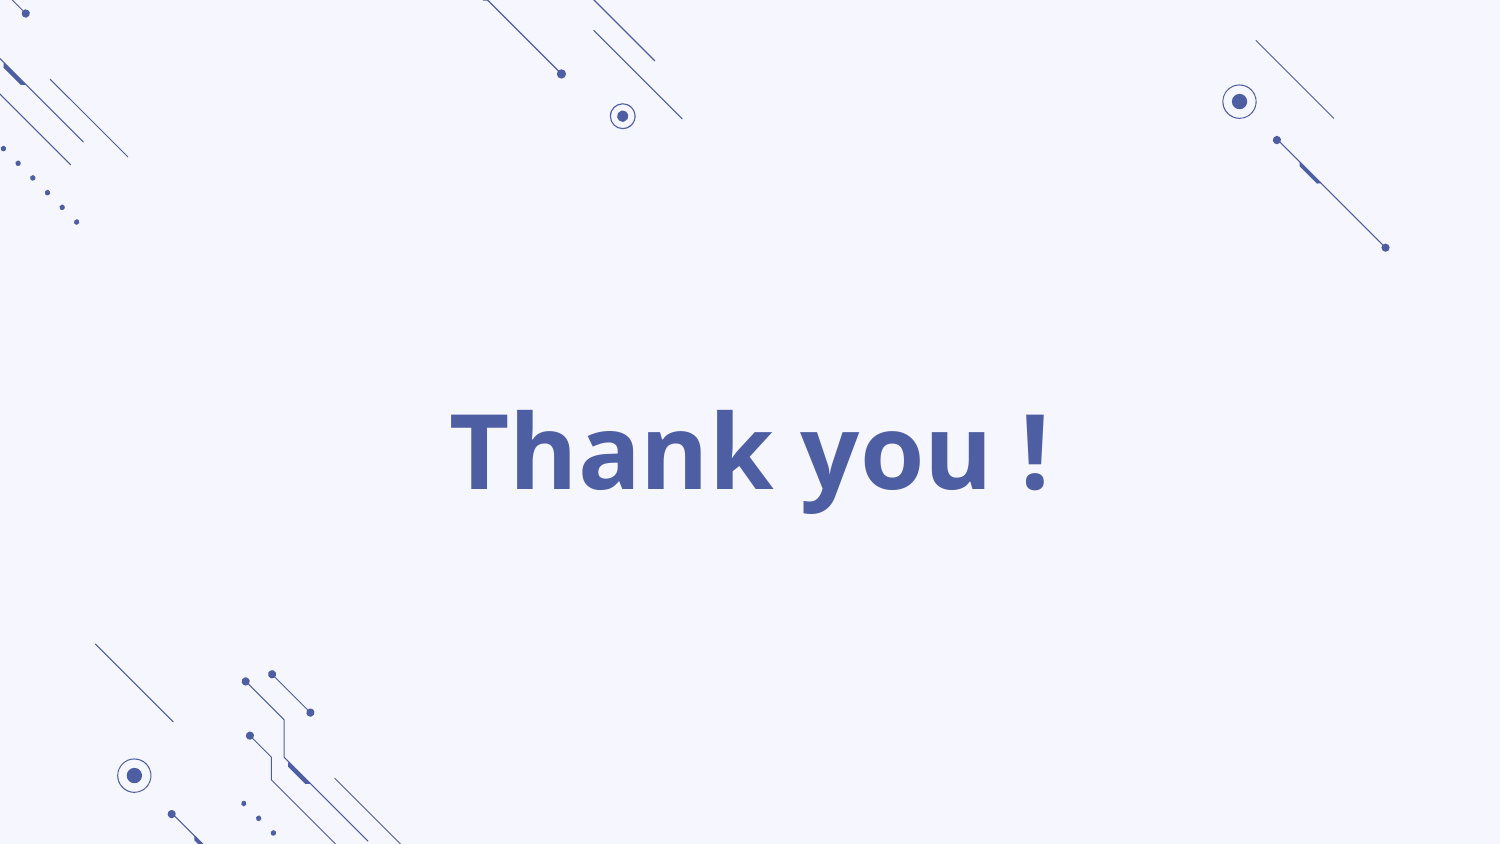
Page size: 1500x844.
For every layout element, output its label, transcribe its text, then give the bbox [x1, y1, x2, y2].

title Thank you ! [426, 385, 1074, 587]
